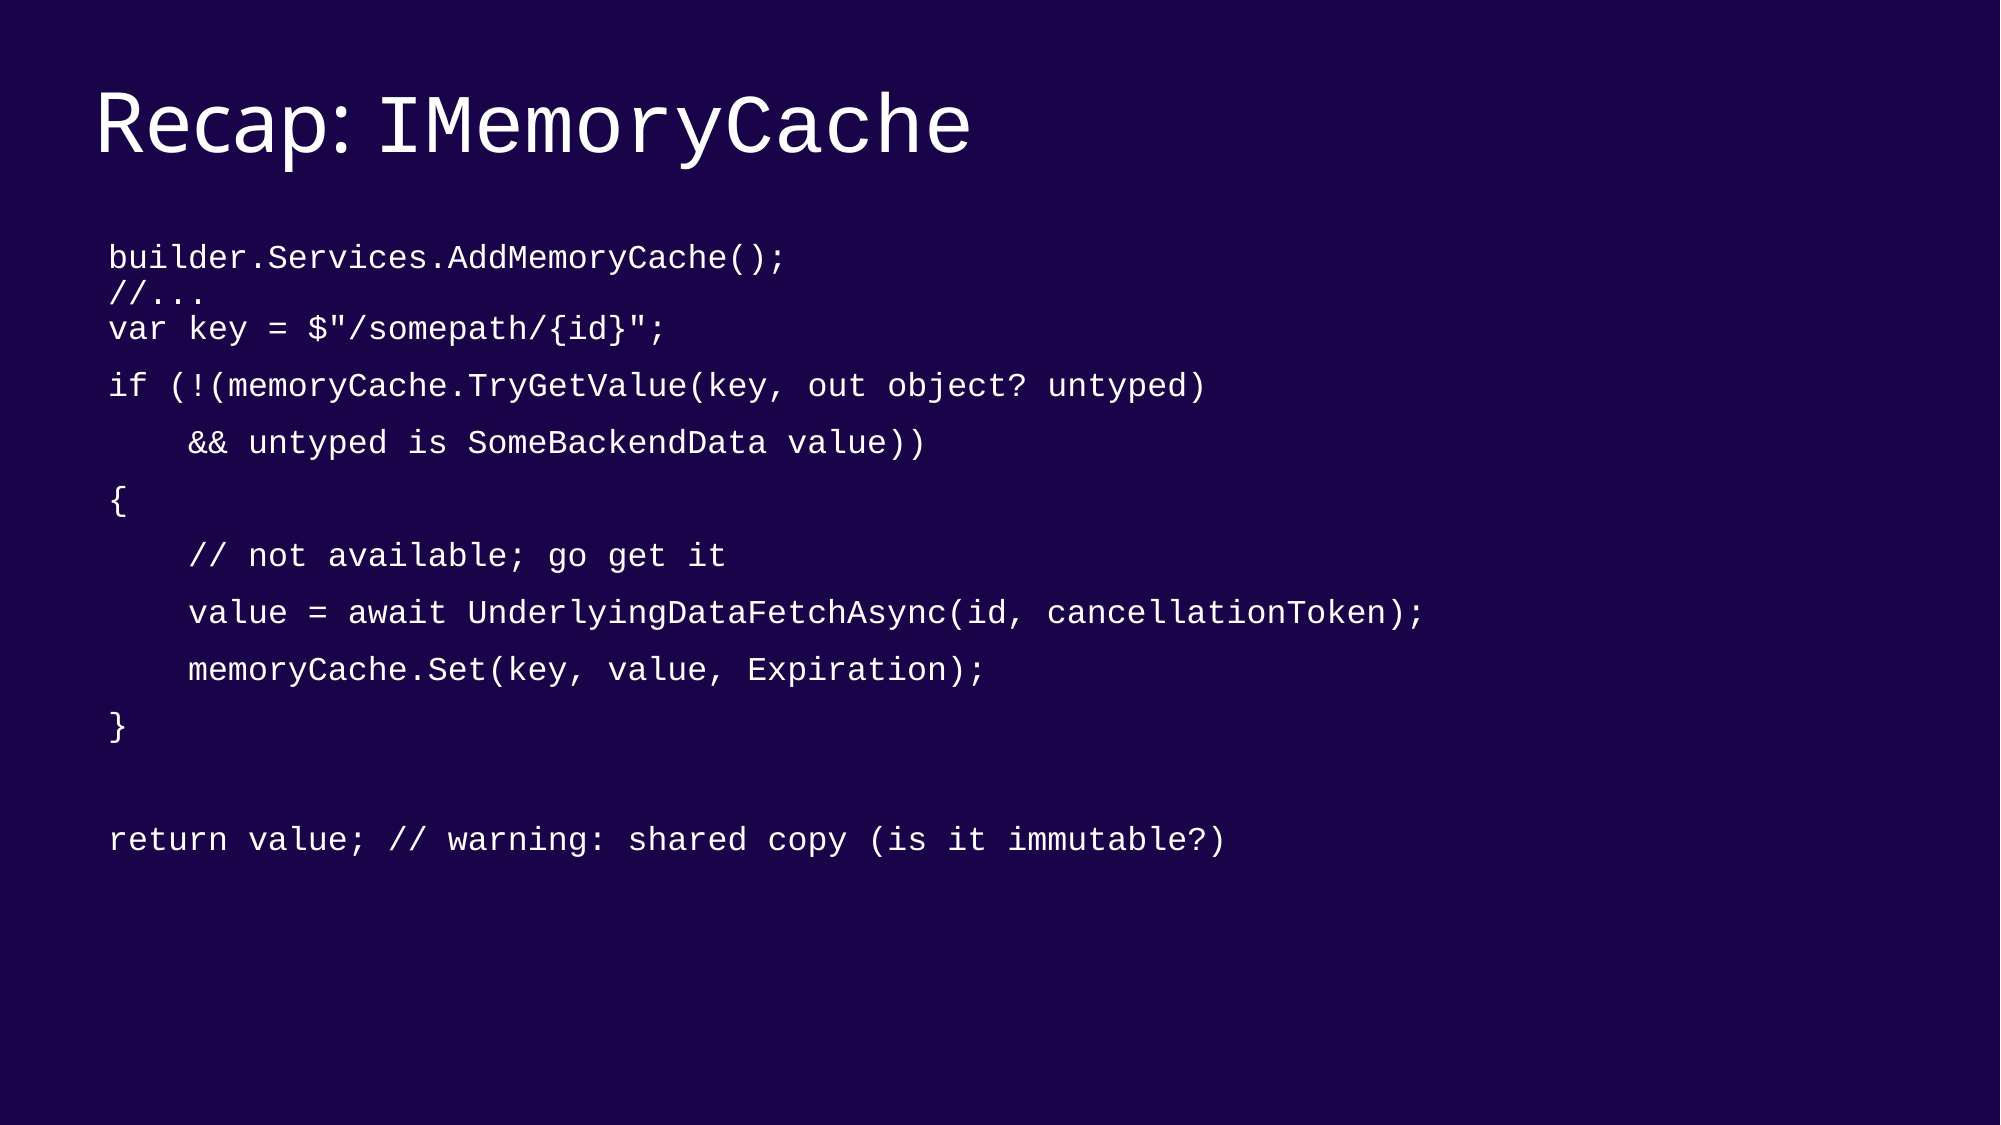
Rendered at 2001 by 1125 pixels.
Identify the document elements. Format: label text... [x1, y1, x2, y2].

text_box Recap: IMemoryCache [93, 69, 1902, 170]
text_box builder.Services.AddMemoryCache(); //... var key = $"/somepath/{id}"; if (!(memoryCache.TryGetValue(key, out object? untyped) && untyped is SomeBackendData value)) { // not available; go get it value = await UnderlyingDataFetchAsync(id, cancellationToken); memoryCache.Set(key, value, Expiration); } return value; // warning: shared copy (is it immutable?) [93, 232, 1819, 947]
